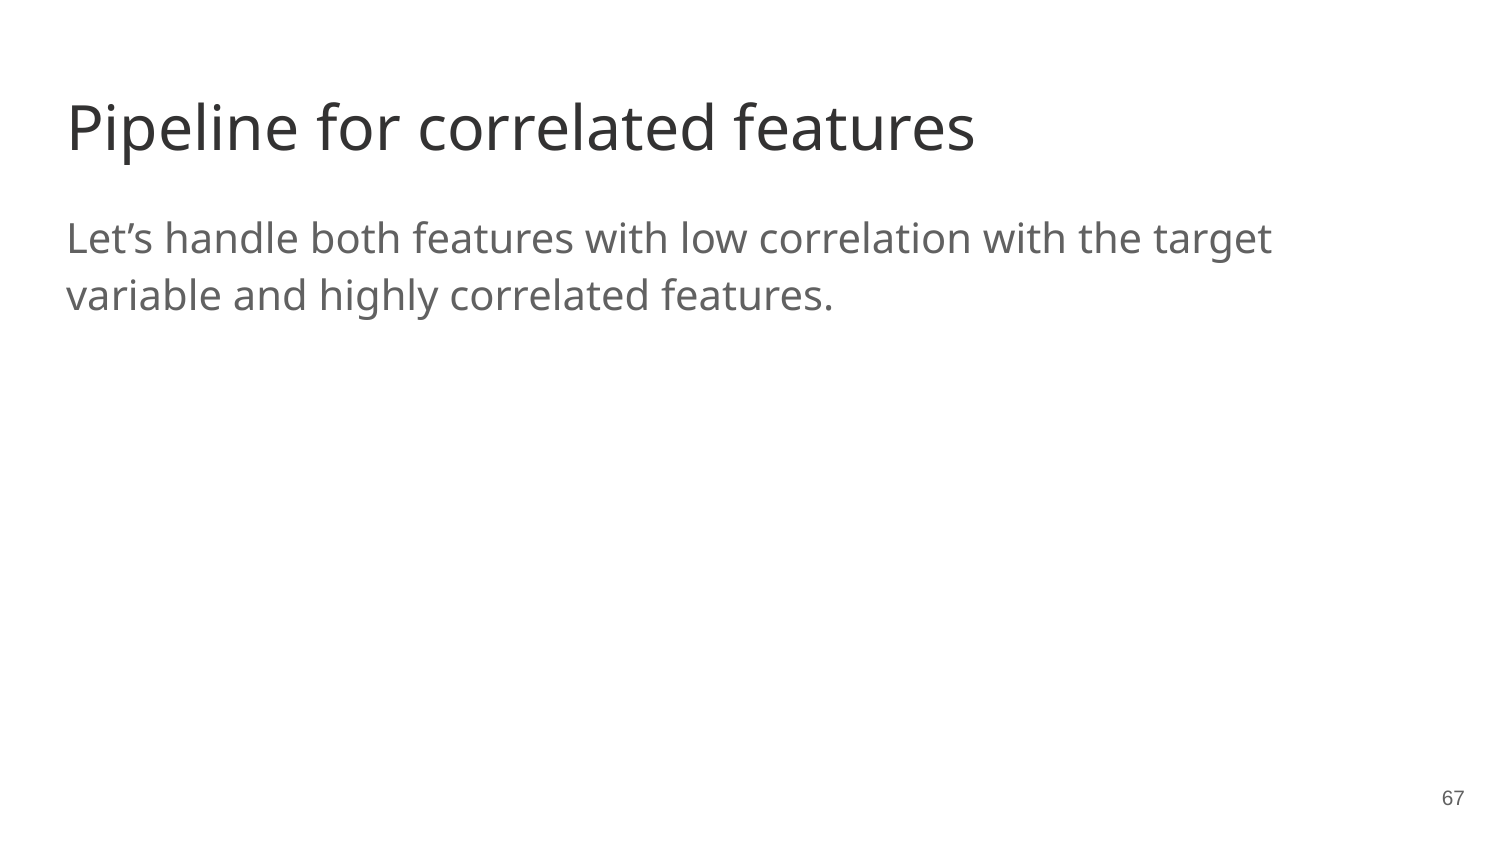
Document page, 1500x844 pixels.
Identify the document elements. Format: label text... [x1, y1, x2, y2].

slide_number ‹#› [1389, 764, 1480, 830]
title Pipeline for correlated features [51, 72, 1449, 167]
list Let’s handle both features with low correlation with the target variable and highly correlated features. [51, 189, 1449, 750]
